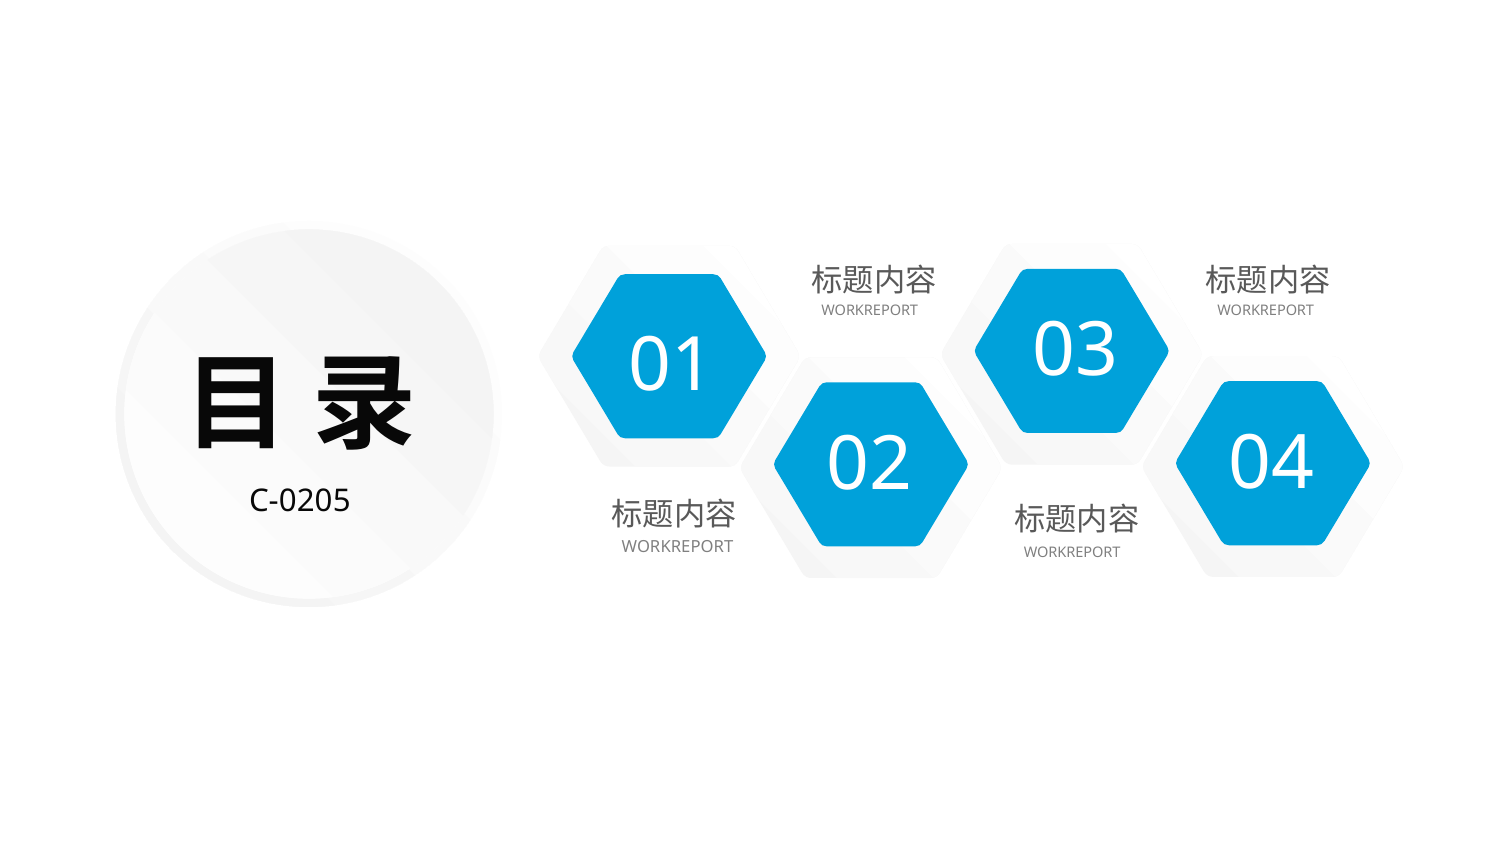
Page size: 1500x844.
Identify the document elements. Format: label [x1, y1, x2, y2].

text_box [1141, 354, 1405, 579]
text_box [940, 242, 1204, 467]
text_box [1190, 252, 1360, 327]
text_box [796, 252, 966, 327]
text_box [999, 491, 1169, 569]
text_box [596, 486, 766, 565]
text_box [739, 355, 1003, 580]
text_box [115, 220, 503, 608]
text_box [537, 244, 801, 468]
